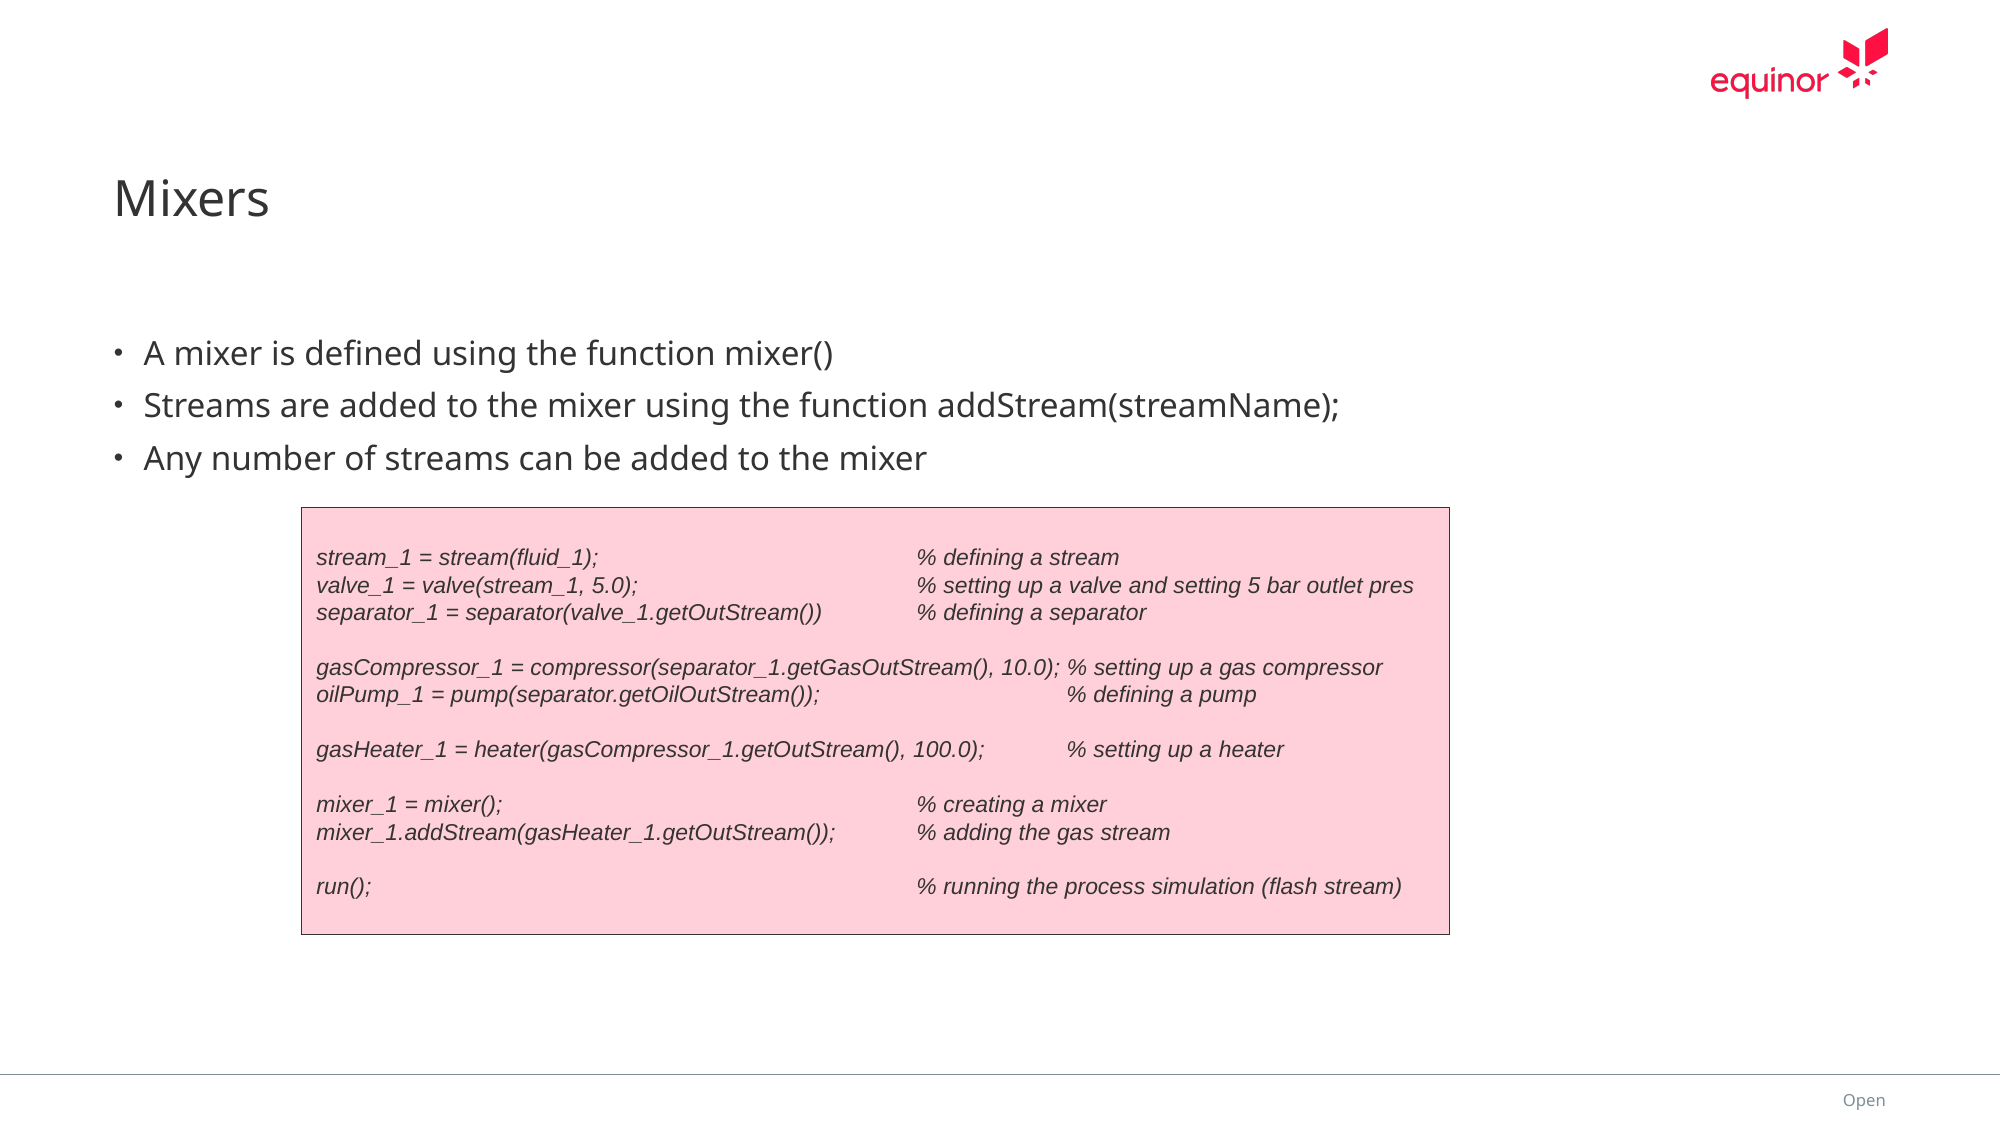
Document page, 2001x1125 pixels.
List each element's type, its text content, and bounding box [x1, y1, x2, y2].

title Mixers [114, 131, 1886, 321]
list A mixer is defined using the function mixer() Streams are added to the mixer using the function addStream(streamName); Any number of streams can be added to the mixer [114, 332, 1886, 1024]
picture [1711, 28, 1888, 99]
text_box stream_1 = stream(fluid_1); % defining a stream valve_1 = valve(stream_1, 5.0); % setting up a valve and setting 5 bar outlet pres separator_1 = separator(valve_1.getOutStream()) % defining a separator gasCompressor_1 = compressor(separator_1.getGasOutStream(), 10.0); % setting up a gas compressor oilPump_1 = pump(separator.getOilOutStream()); % defining a pump gasHeater_1 = heater(gasCompressor_1.getOutStream(), 100.0); % setting up a heater mixer_1 = mixer(); % creating a mixer mixer_1.addStream(gasHeater_1.getOutStream()); % adding the gas stream run(); % running the process simulation (flash stream) [301, 507, 1450, 935]
